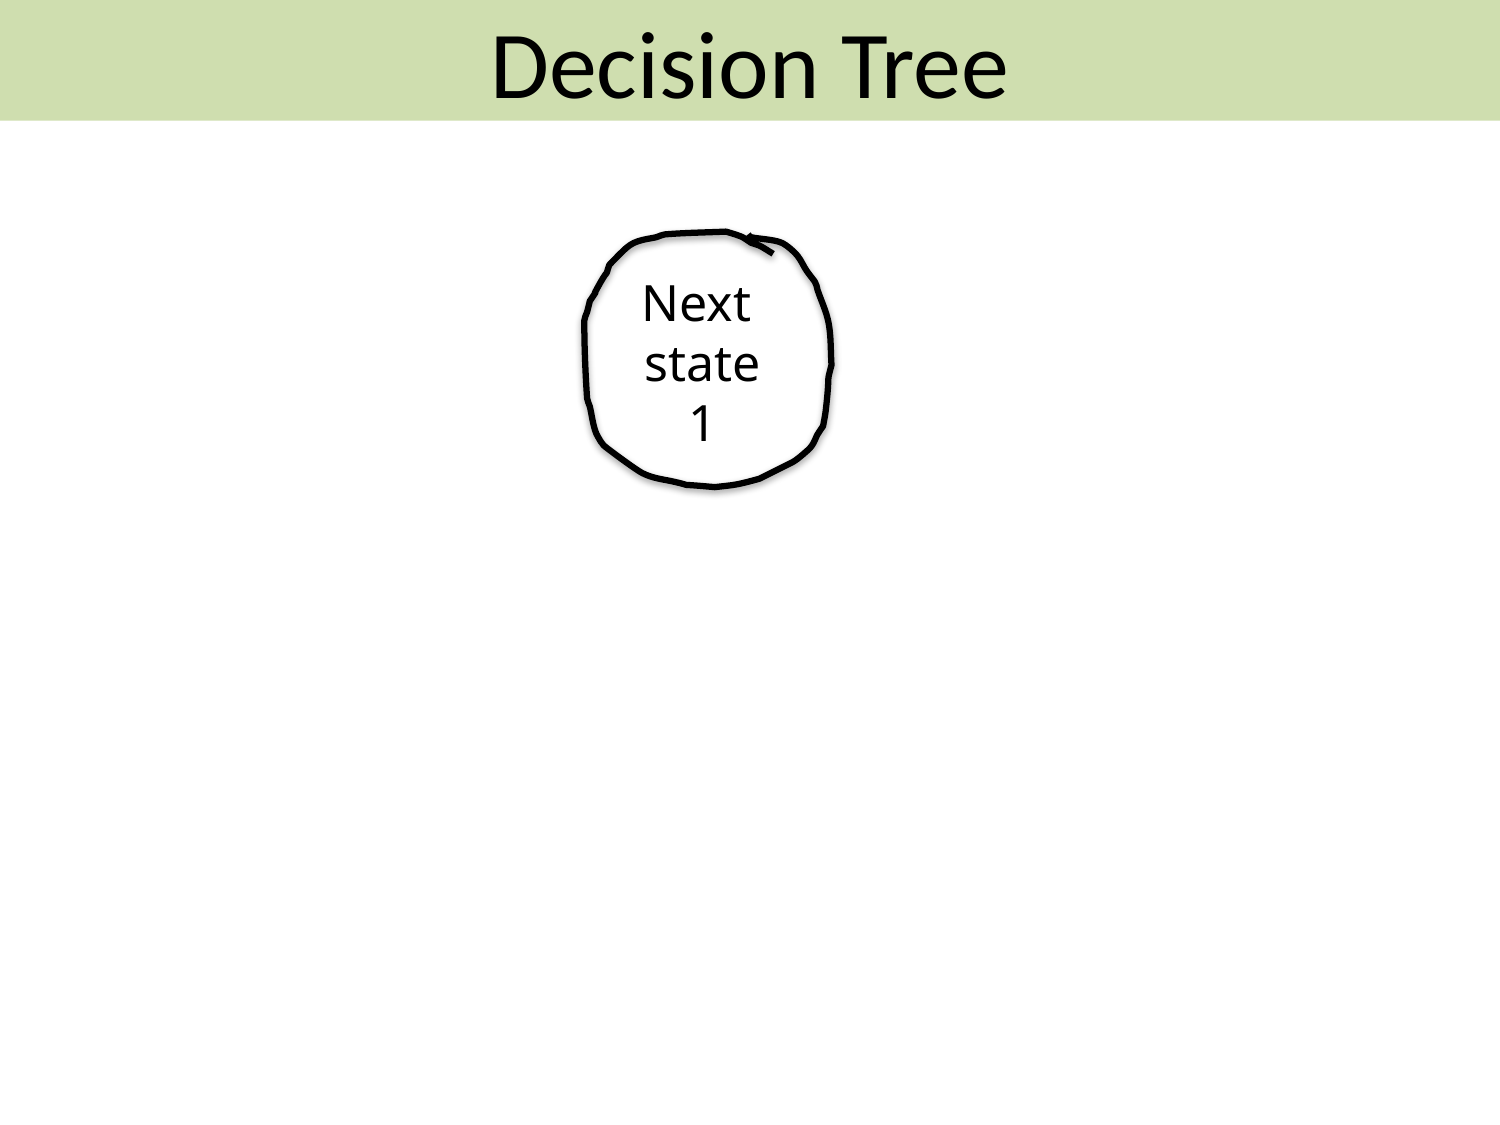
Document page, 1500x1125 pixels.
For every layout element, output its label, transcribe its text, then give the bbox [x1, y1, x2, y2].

text_box [582, 229, 834, 490]
text_box Decision Tree [0, 0, 1500, 121]
